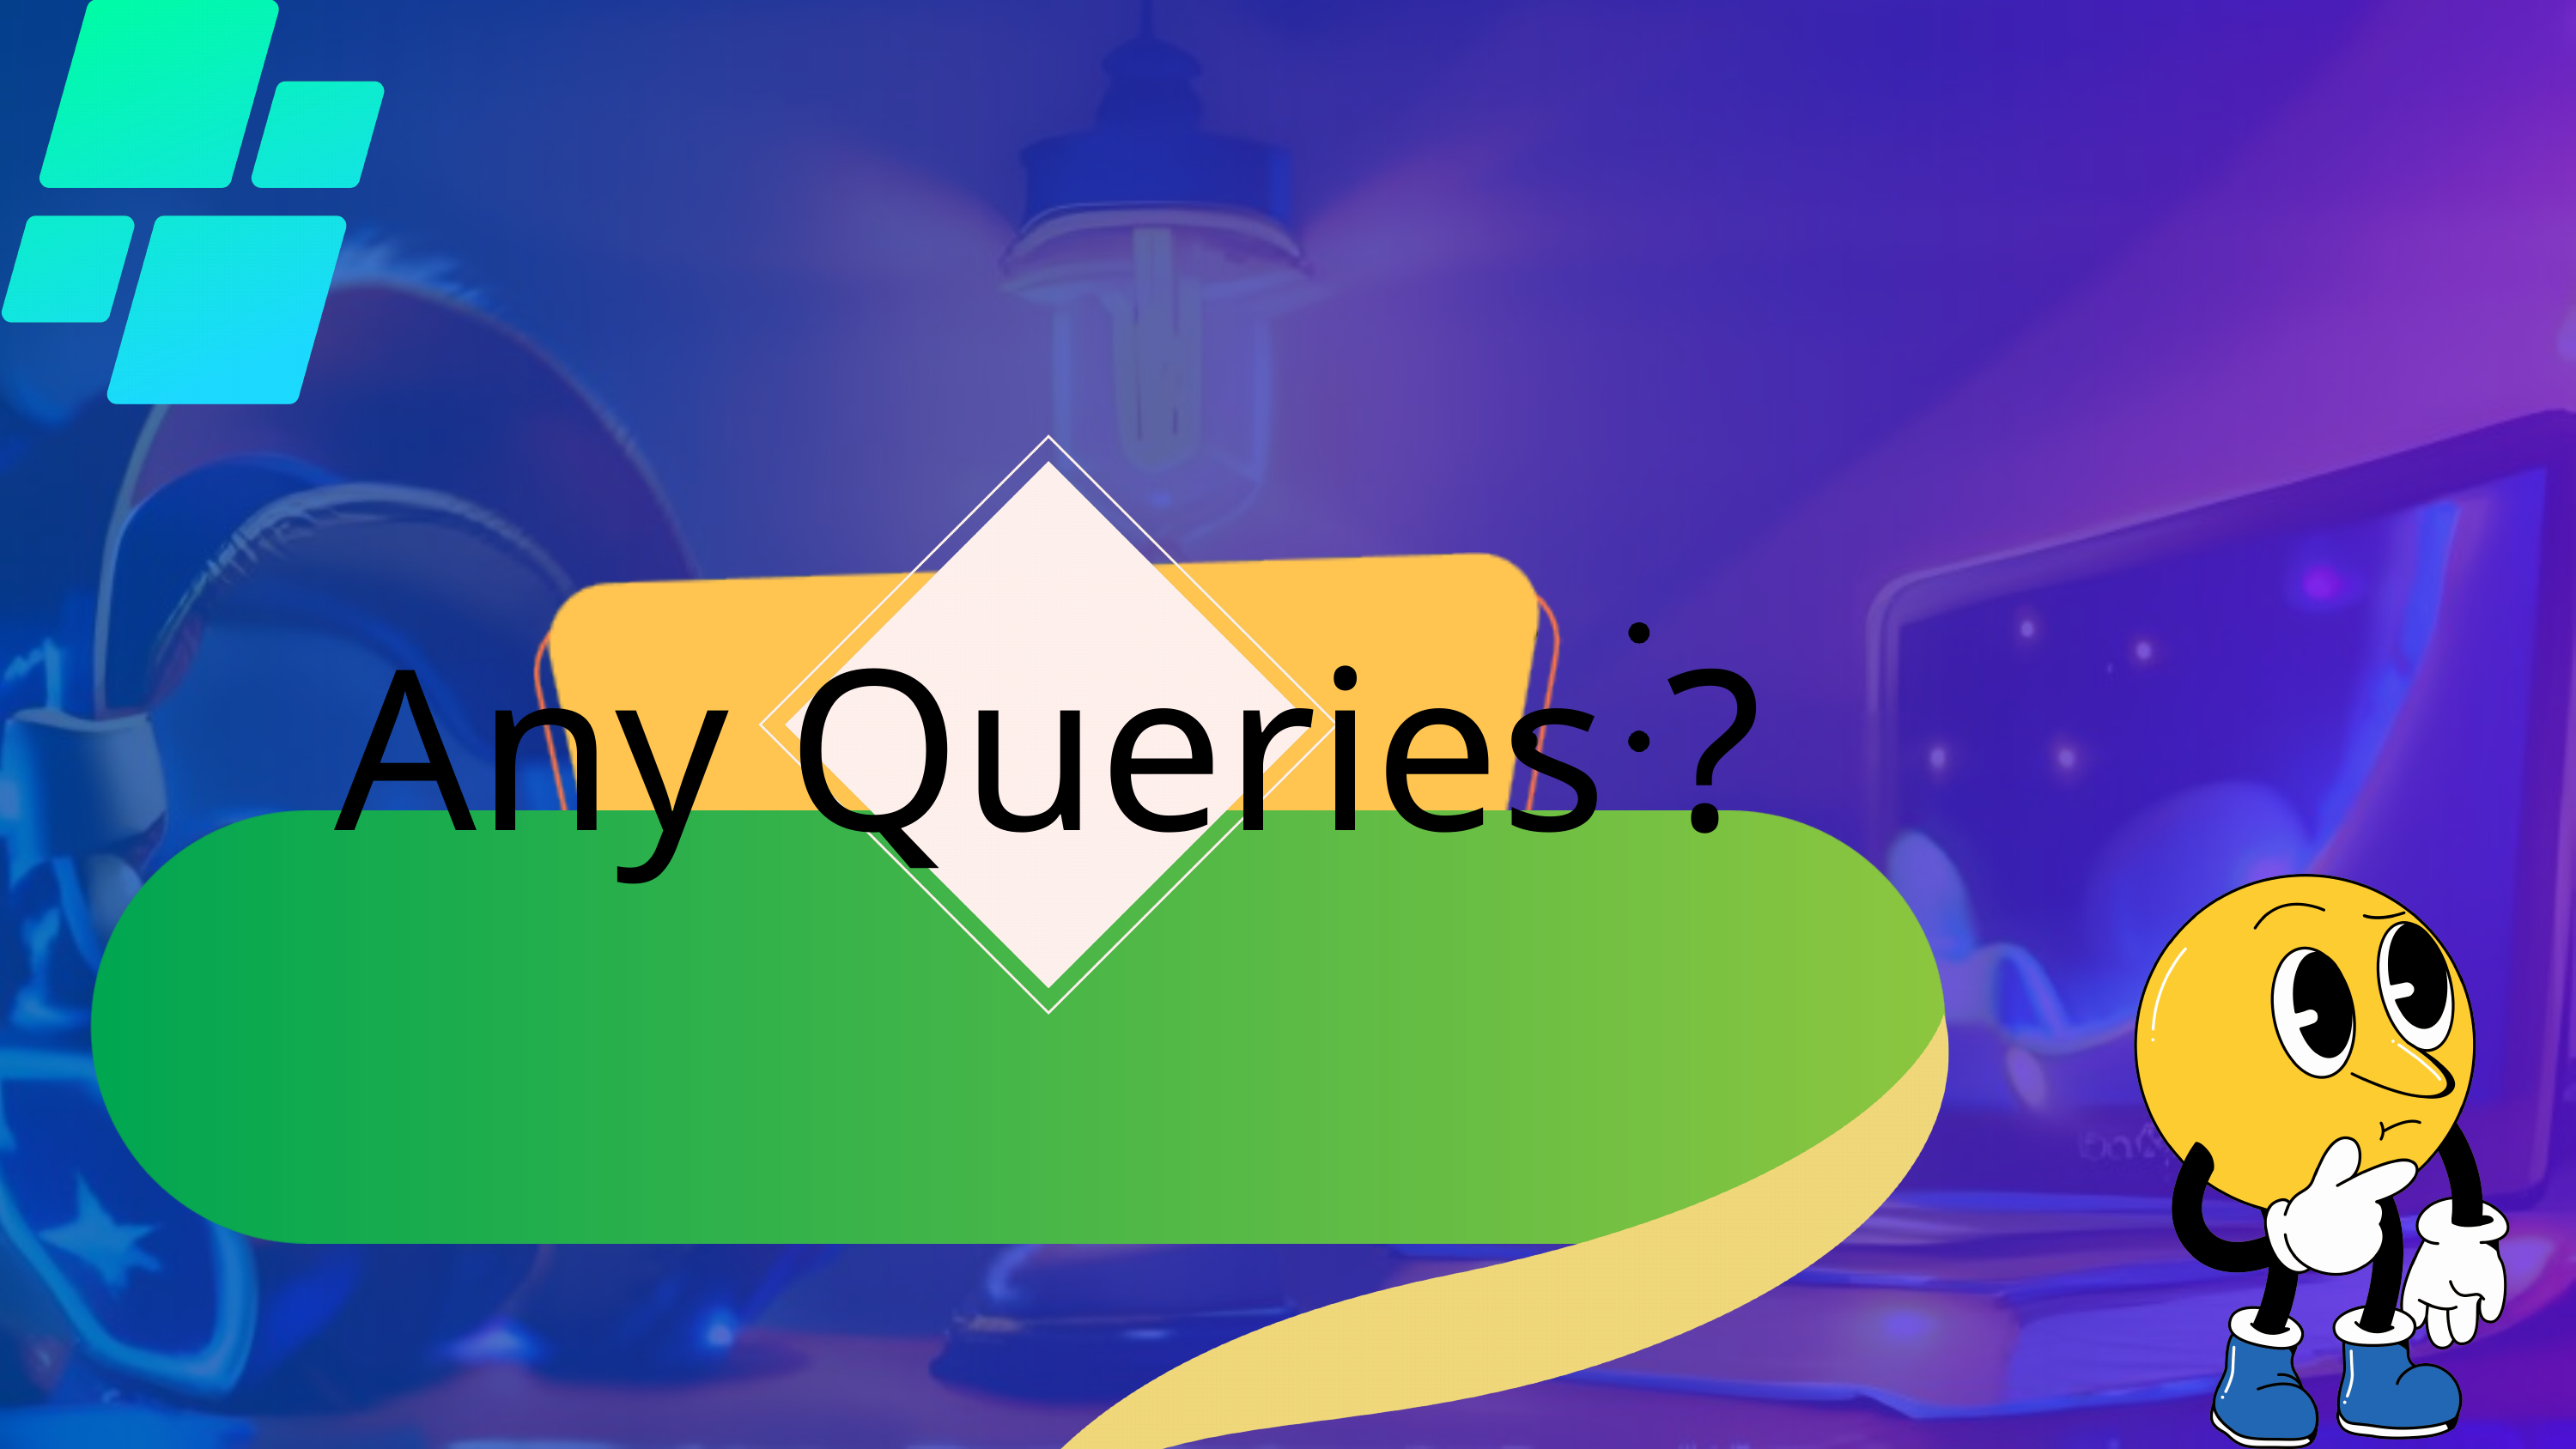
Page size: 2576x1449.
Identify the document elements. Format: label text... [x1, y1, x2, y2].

text_box [758, 876, 1339, 1015]
text_box Any Queries ? [144, 562, 1952, 876]
text_box [532, 552, 758, 562]
text_box [0, 0, 386, 404]
text_box [1339, 552, 1564, 562]
text_box [0, 0, 2576, 1449]
text_box [758, 434, 1339, 562]
text_box [2122, 869, 2510, 1449]
text_box [88, 810, 975, 1244]
text_box [1339, 876, 1949, 1014]
text_box [975, 1014, 1949, 1449]
